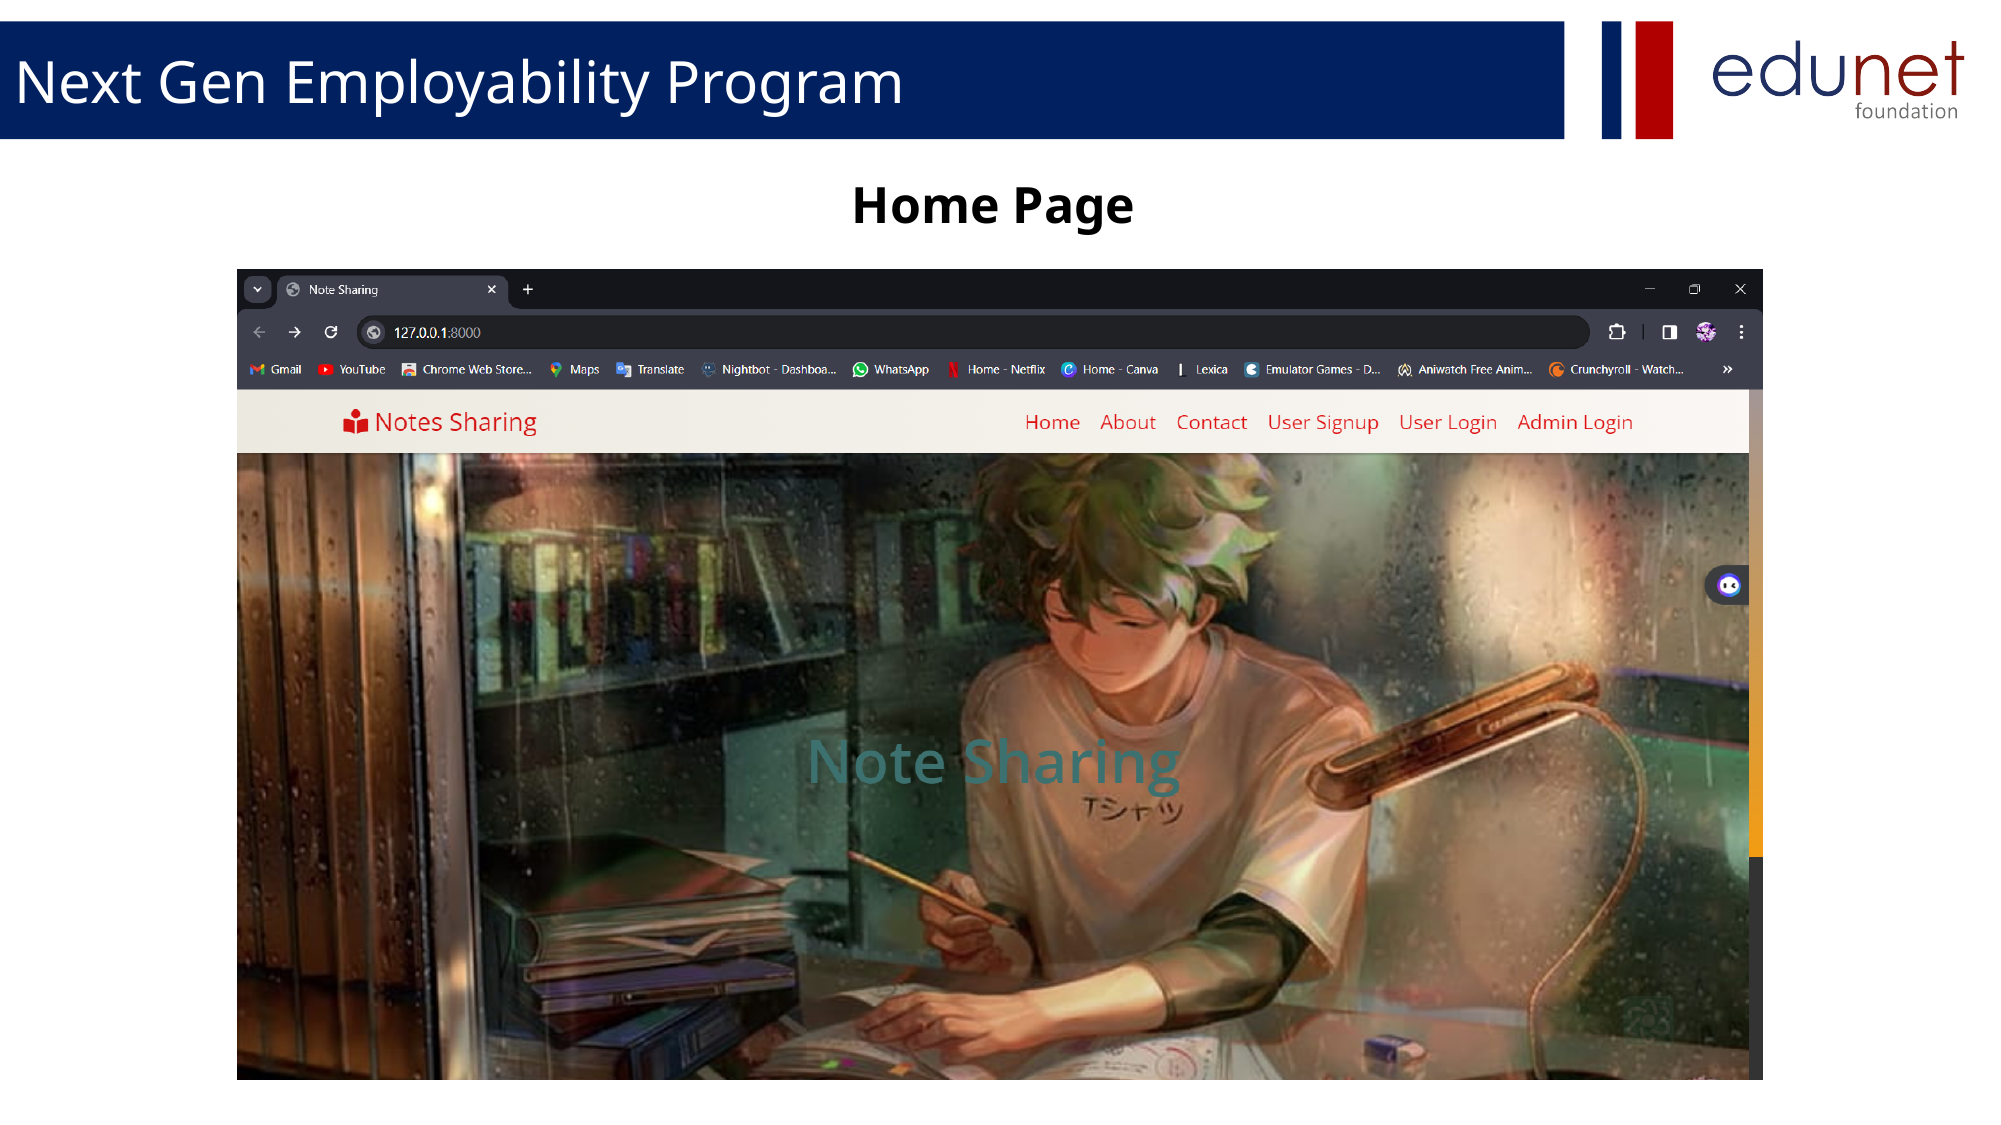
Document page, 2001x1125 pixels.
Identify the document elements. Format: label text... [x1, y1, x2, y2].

text_box [1600, 20, 1623, 141]
picture [236, 268, 1764, 1081]
picture [1706, 36, 1967, 124]
text_box Home Page [837, 166, 1291, 242]
text_box Next Gen Employability Program [0, 20, 1566, 141]
text_box [1634, 20, 1675, 141]
